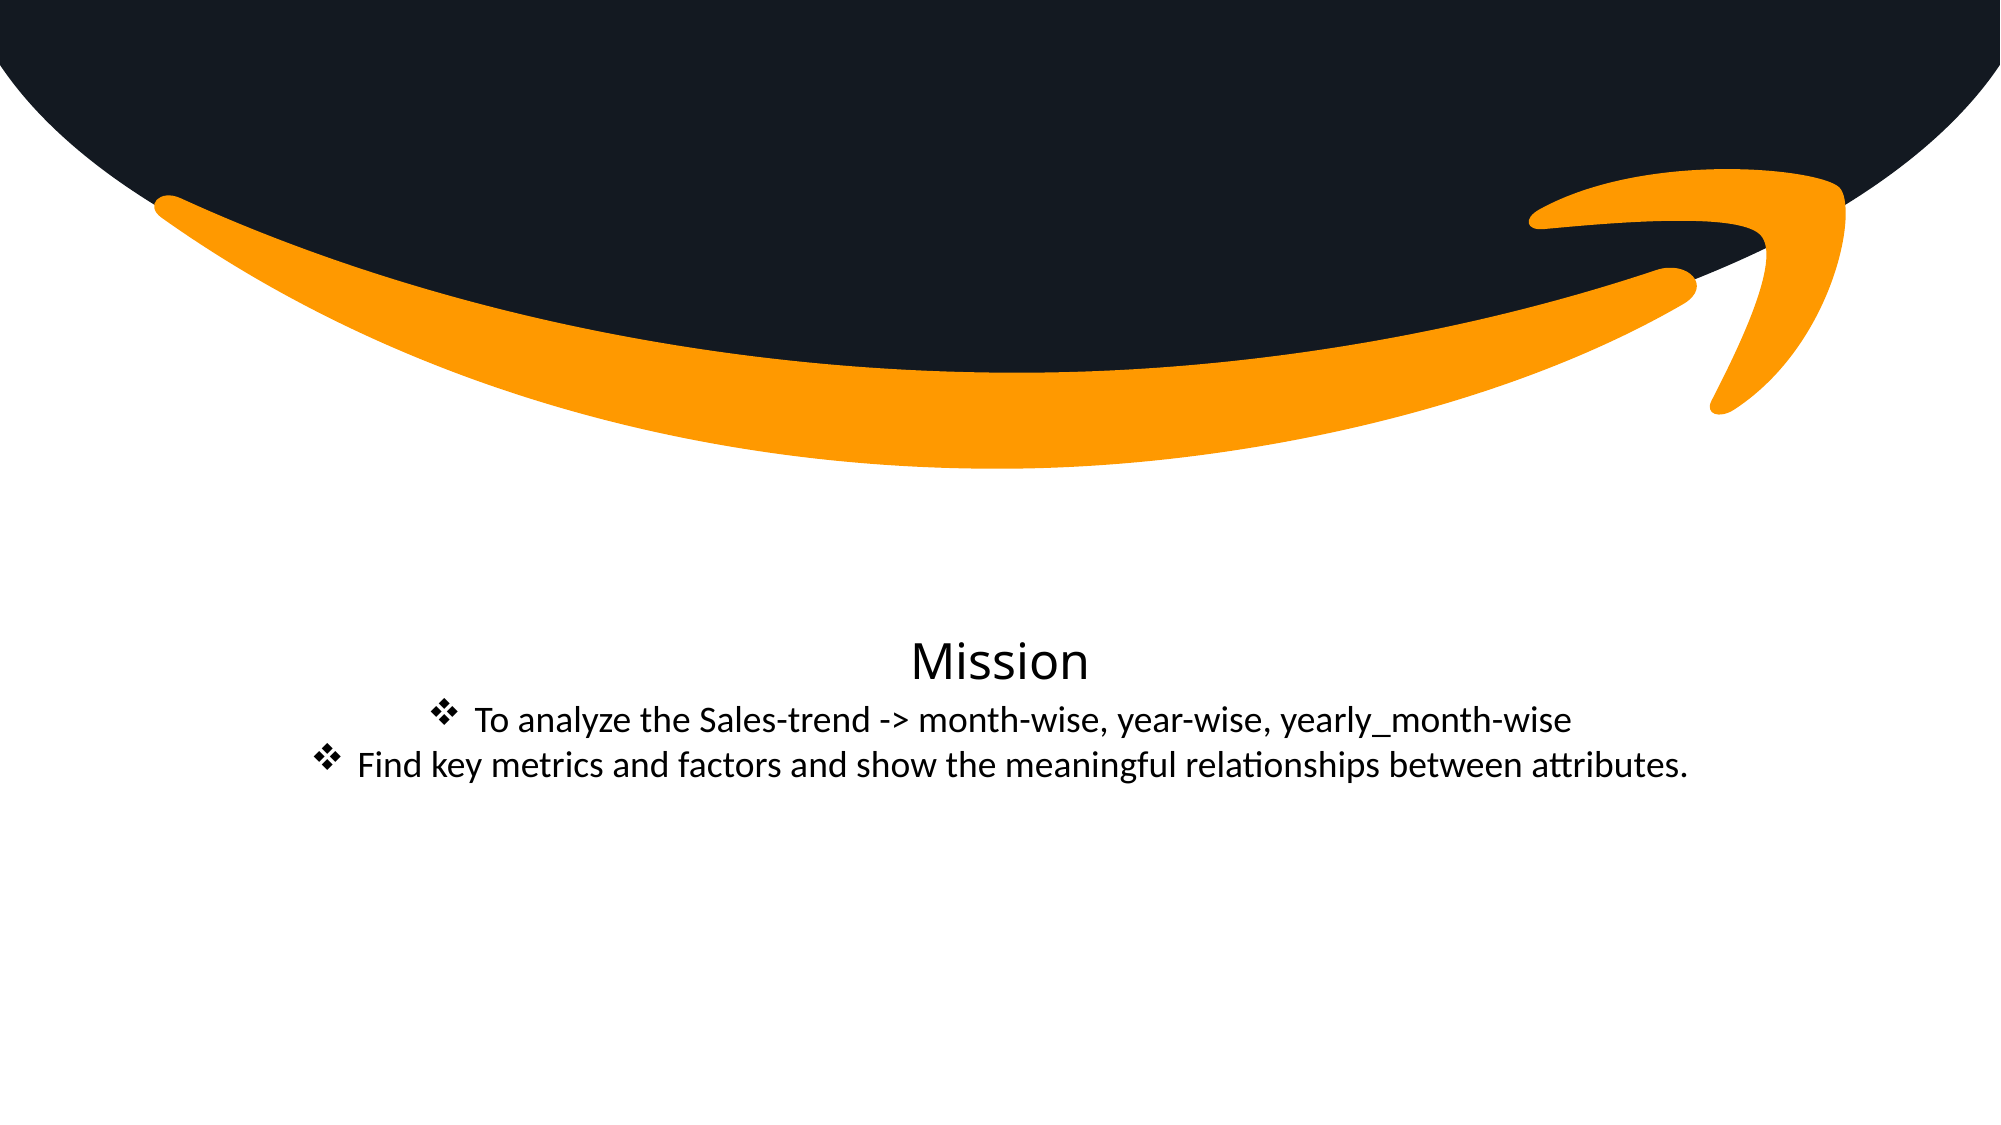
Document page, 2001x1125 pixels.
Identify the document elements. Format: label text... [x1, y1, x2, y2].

text_box To analyze the Sales-trend -> month-wise, year-wise, yearly_month-wise Find key metrics and factors and show the meaningful relationships between attributes. [149, 687, 1852, 792]
text_box [0, 0, 2000, 206]
text_box Mission [796, 604, 1205, 698]
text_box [154, 169, 1846, 469]
